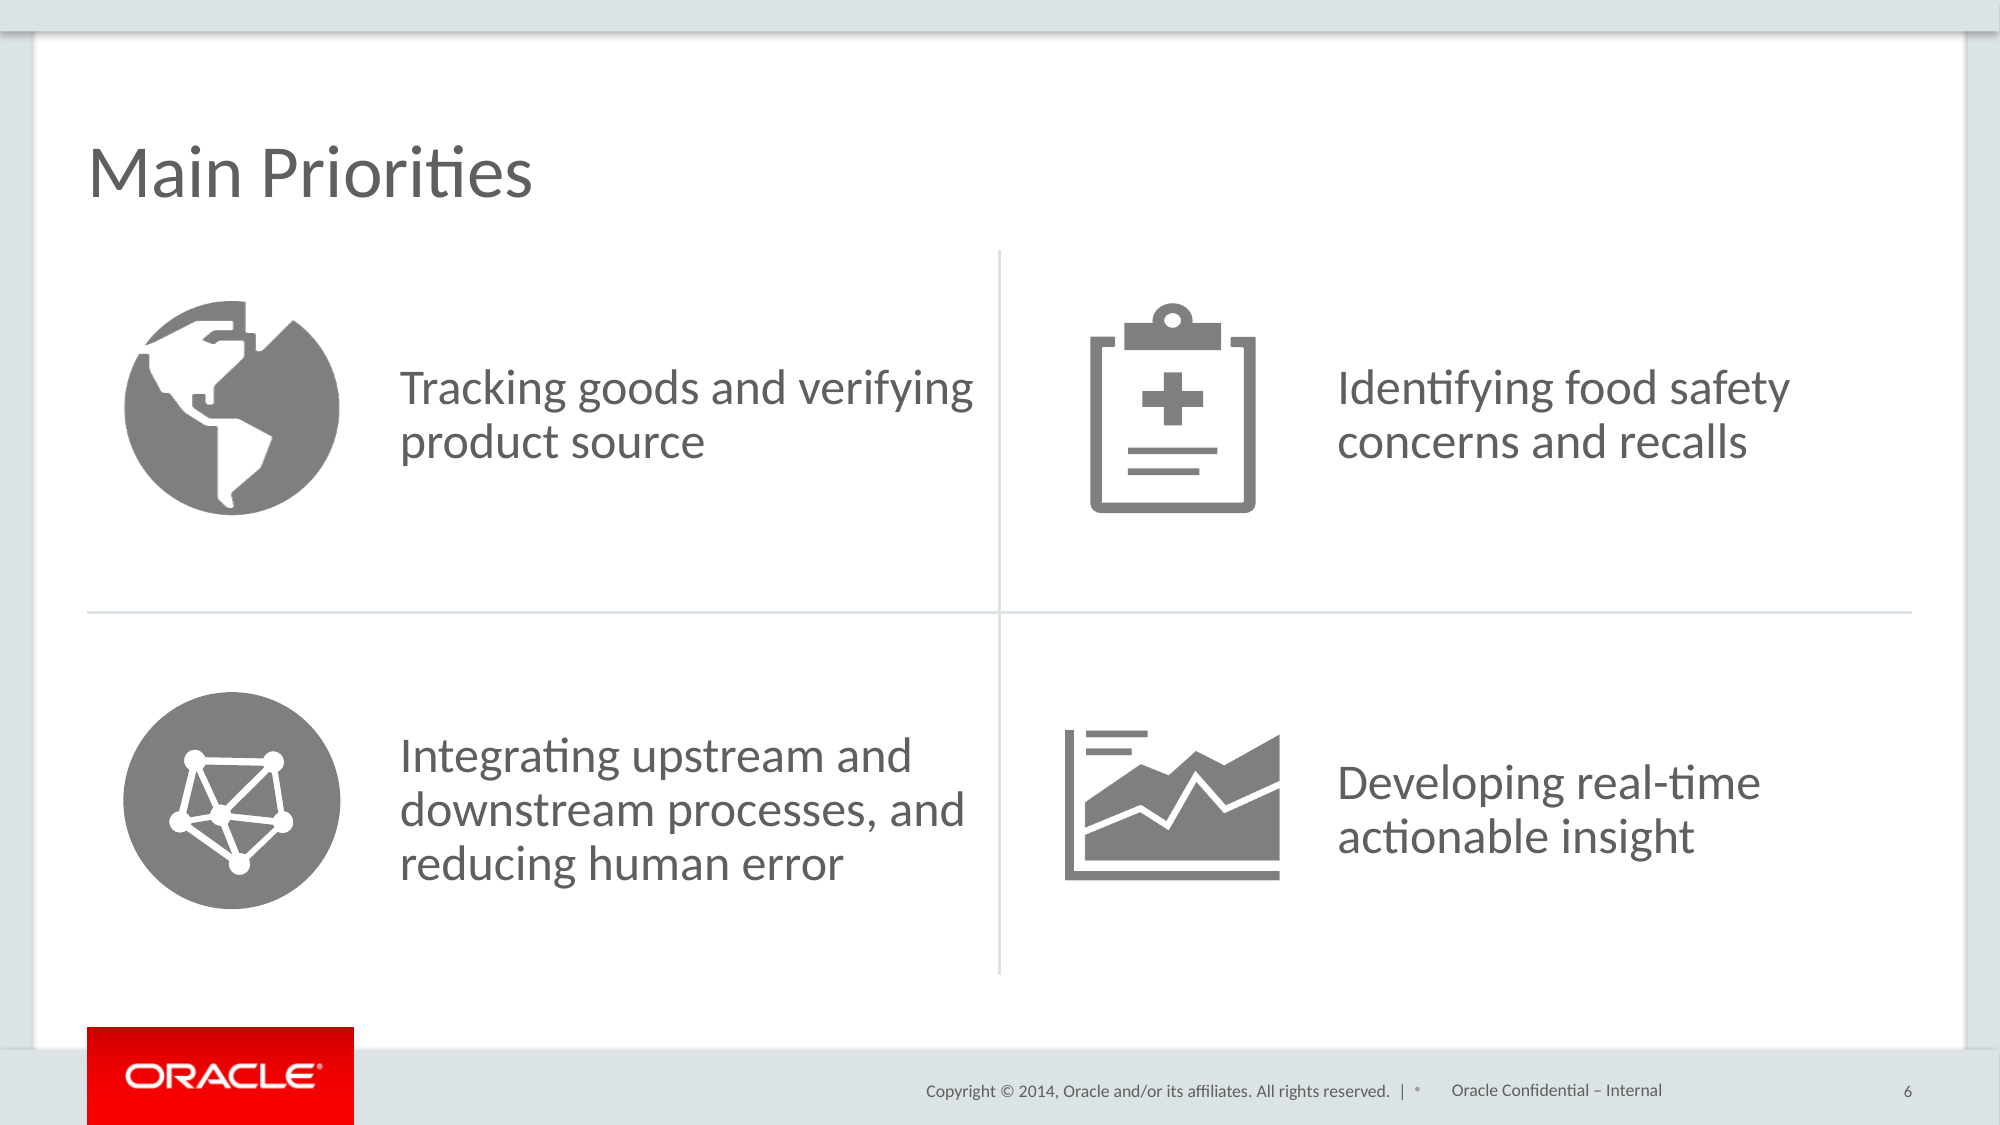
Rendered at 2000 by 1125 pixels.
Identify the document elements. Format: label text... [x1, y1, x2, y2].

list Developing real-time actionable insight [1337, 645, 1913, 975]
list Identifying food safety concerns and recalls [1337, 249, 1913, 580]
picture [1011, 639, 1335, 963]
footer Oracle Confidential – Internal [1414, 1075, 1865, 1106]
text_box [123, 691, 341, 910]
picture [70, 246, 394, 570]
list Integrating upstream and downstream processes, and reducing human error [399, 645, 975, 975]
list Tracking goods and verifying product source [399, 249, 975, 580]
title Main Priorities [87, 66, 1913, 213]
slide_number 6 [1865, 1075, 1913, 1106]
picture [87, 1027, 354, 1125]
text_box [1090, 302, 1257, 514]
